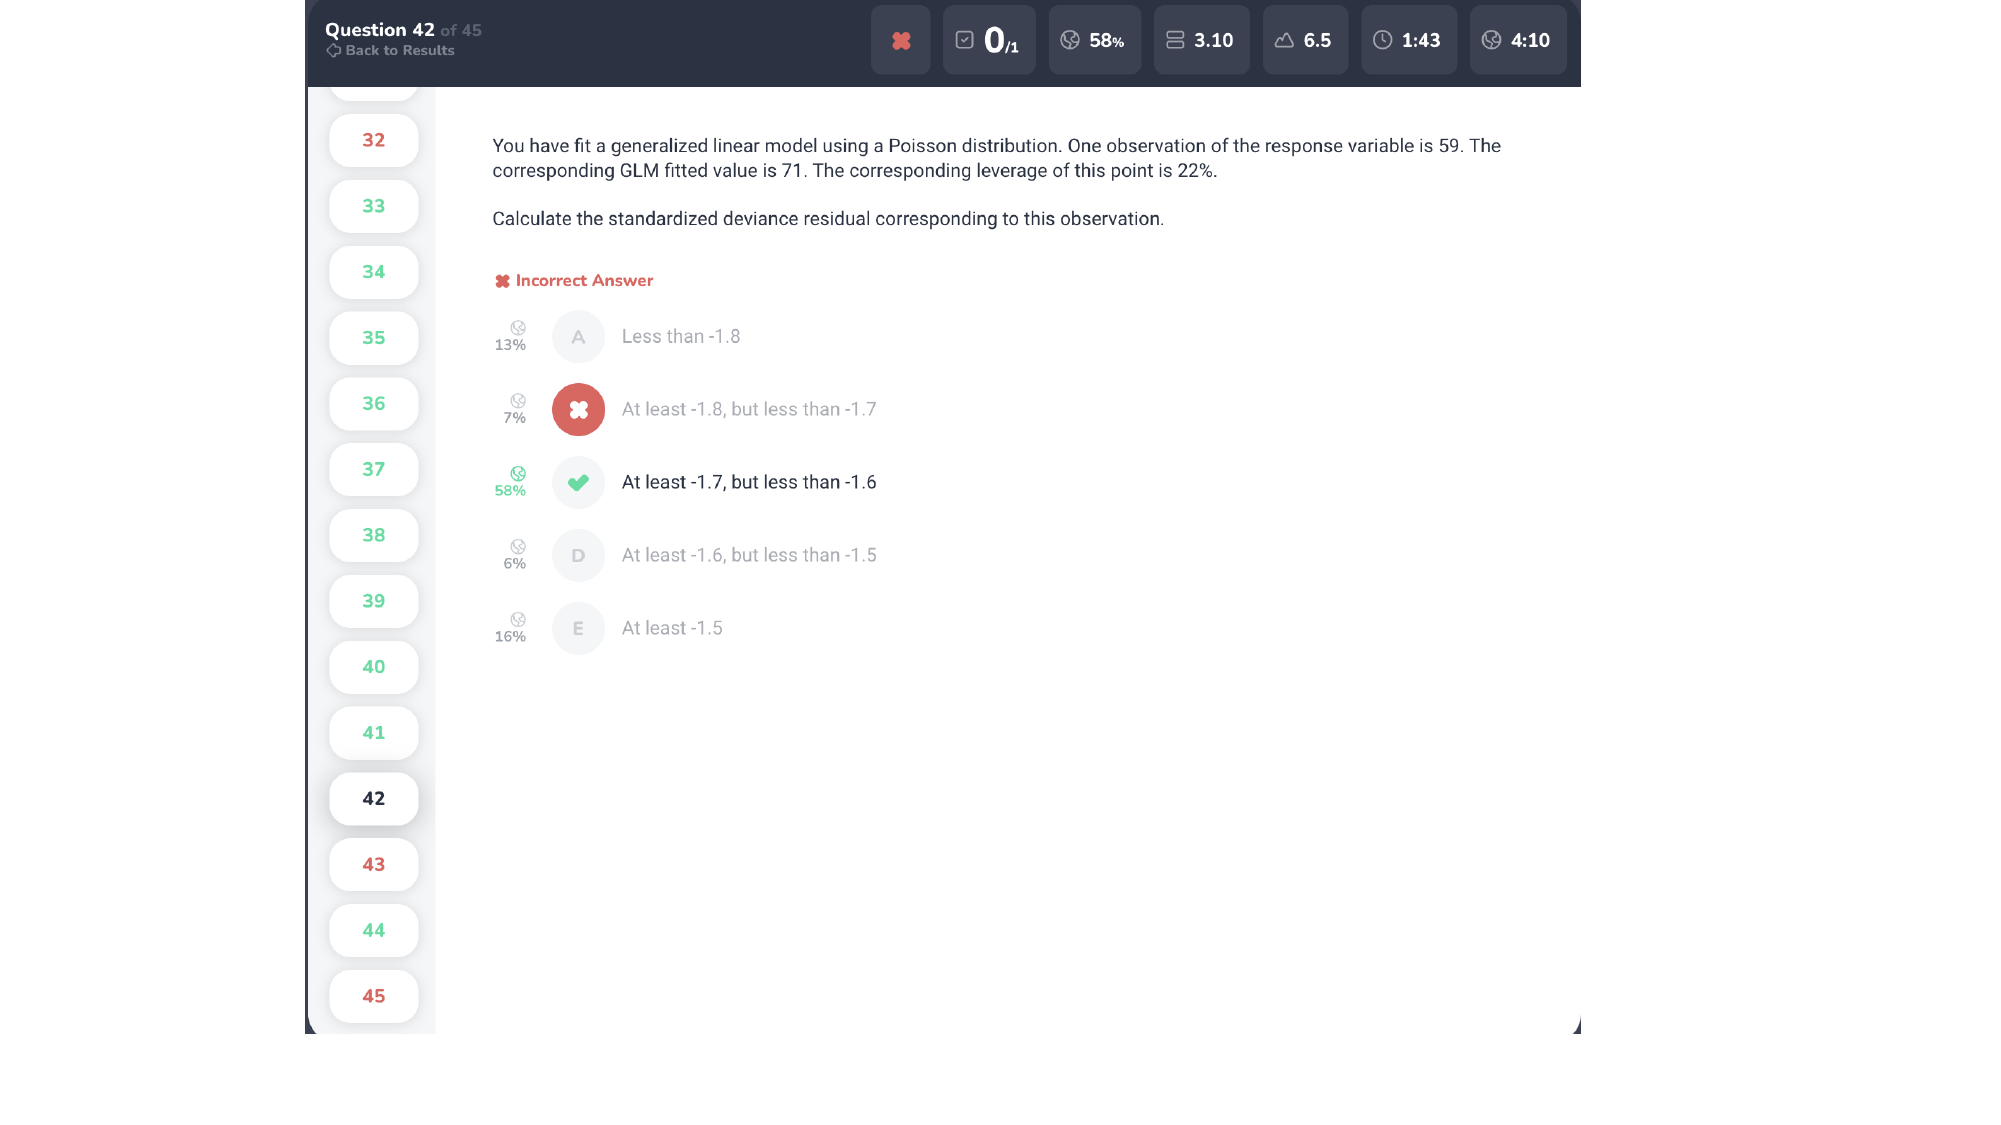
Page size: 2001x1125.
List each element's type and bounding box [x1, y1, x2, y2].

picture [305, 0, 1582, 1034]
